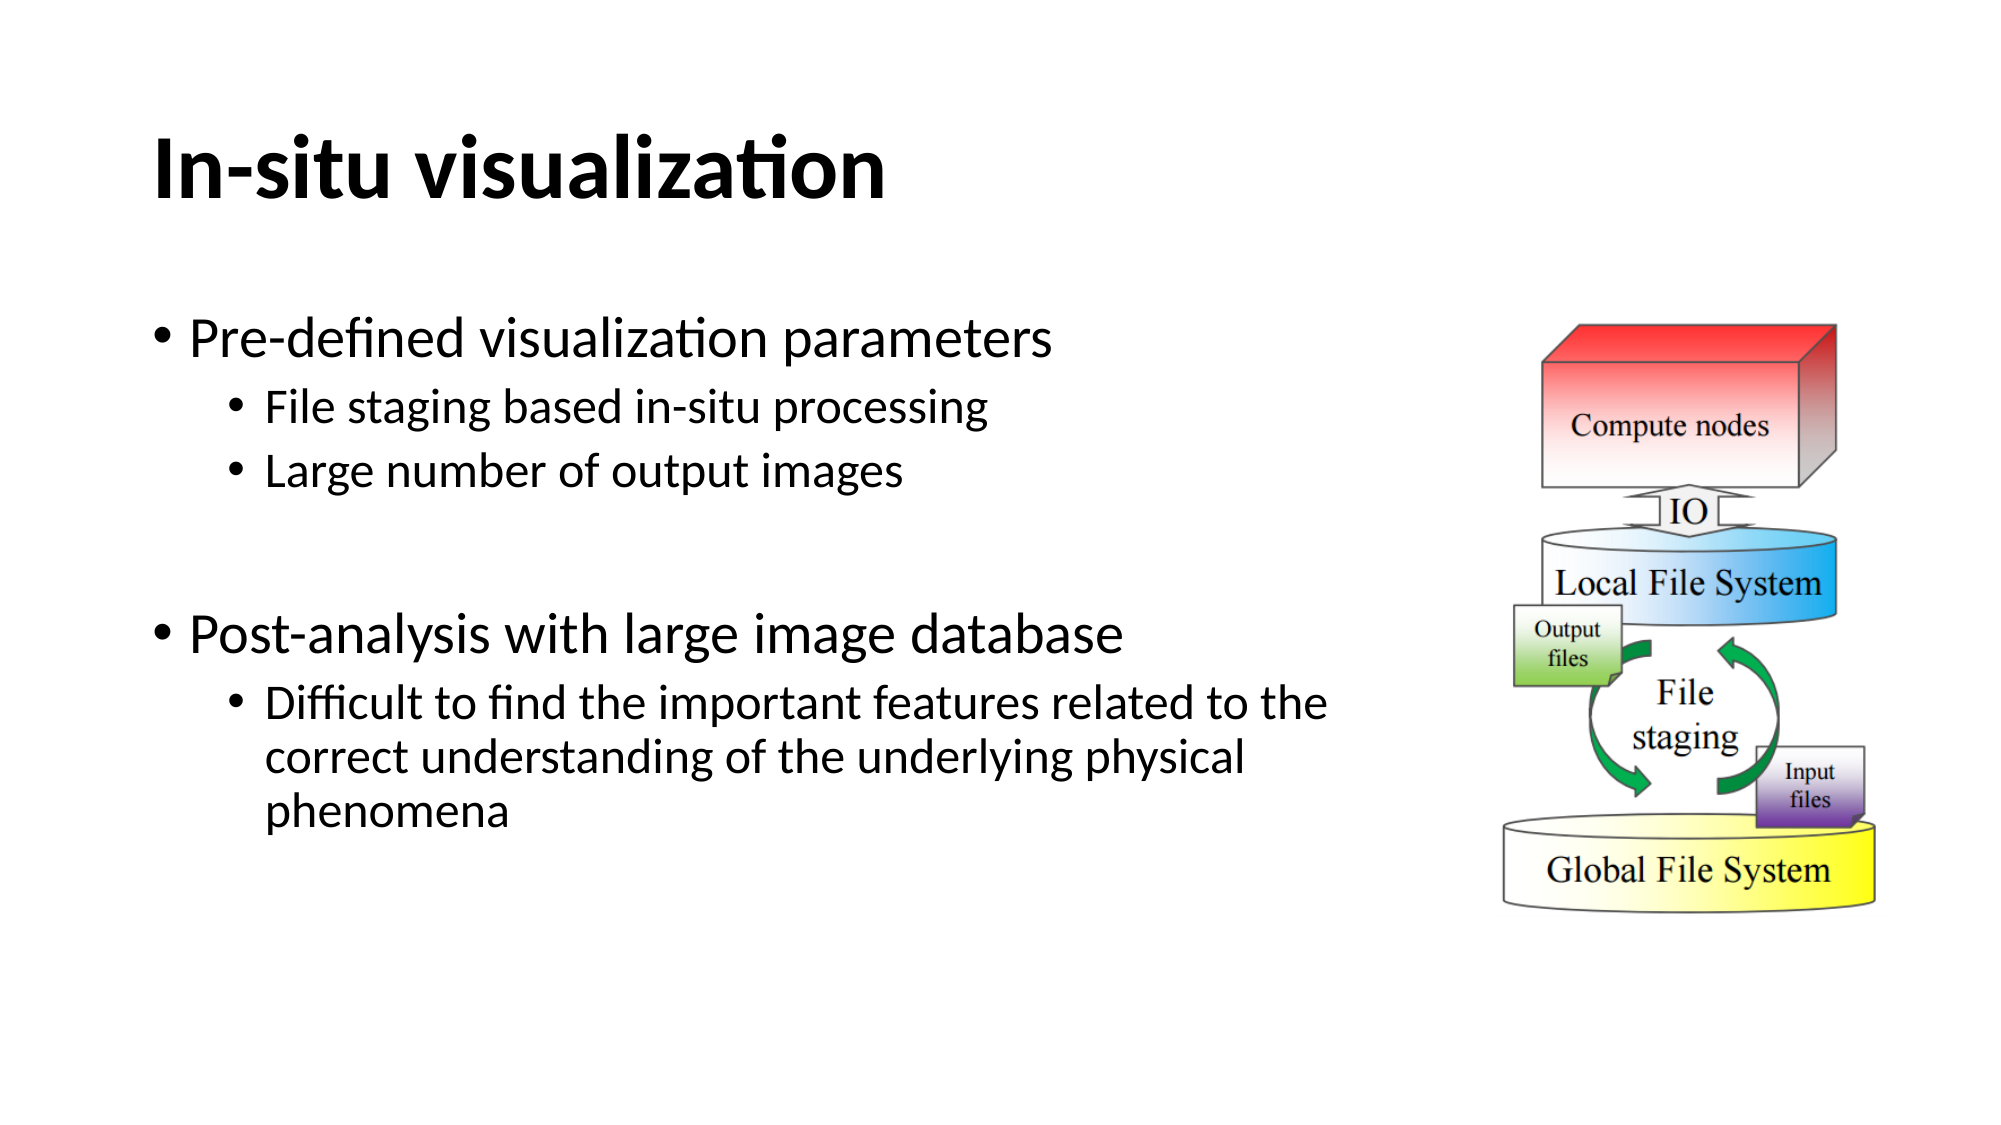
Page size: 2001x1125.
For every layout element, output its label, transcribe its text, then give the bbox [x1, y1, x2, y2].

list Pre-defined visualization parameters File staging based in-situ processing Large number of output images Post-analysis with large image database Difficult to find the important features related to the correct understanding of the underlying physical phenomena [137, 299, 1409, 1014]
picture [1495, 318, 1886, 918]
title In-situ visualization [137, 59, 1863, 278]
